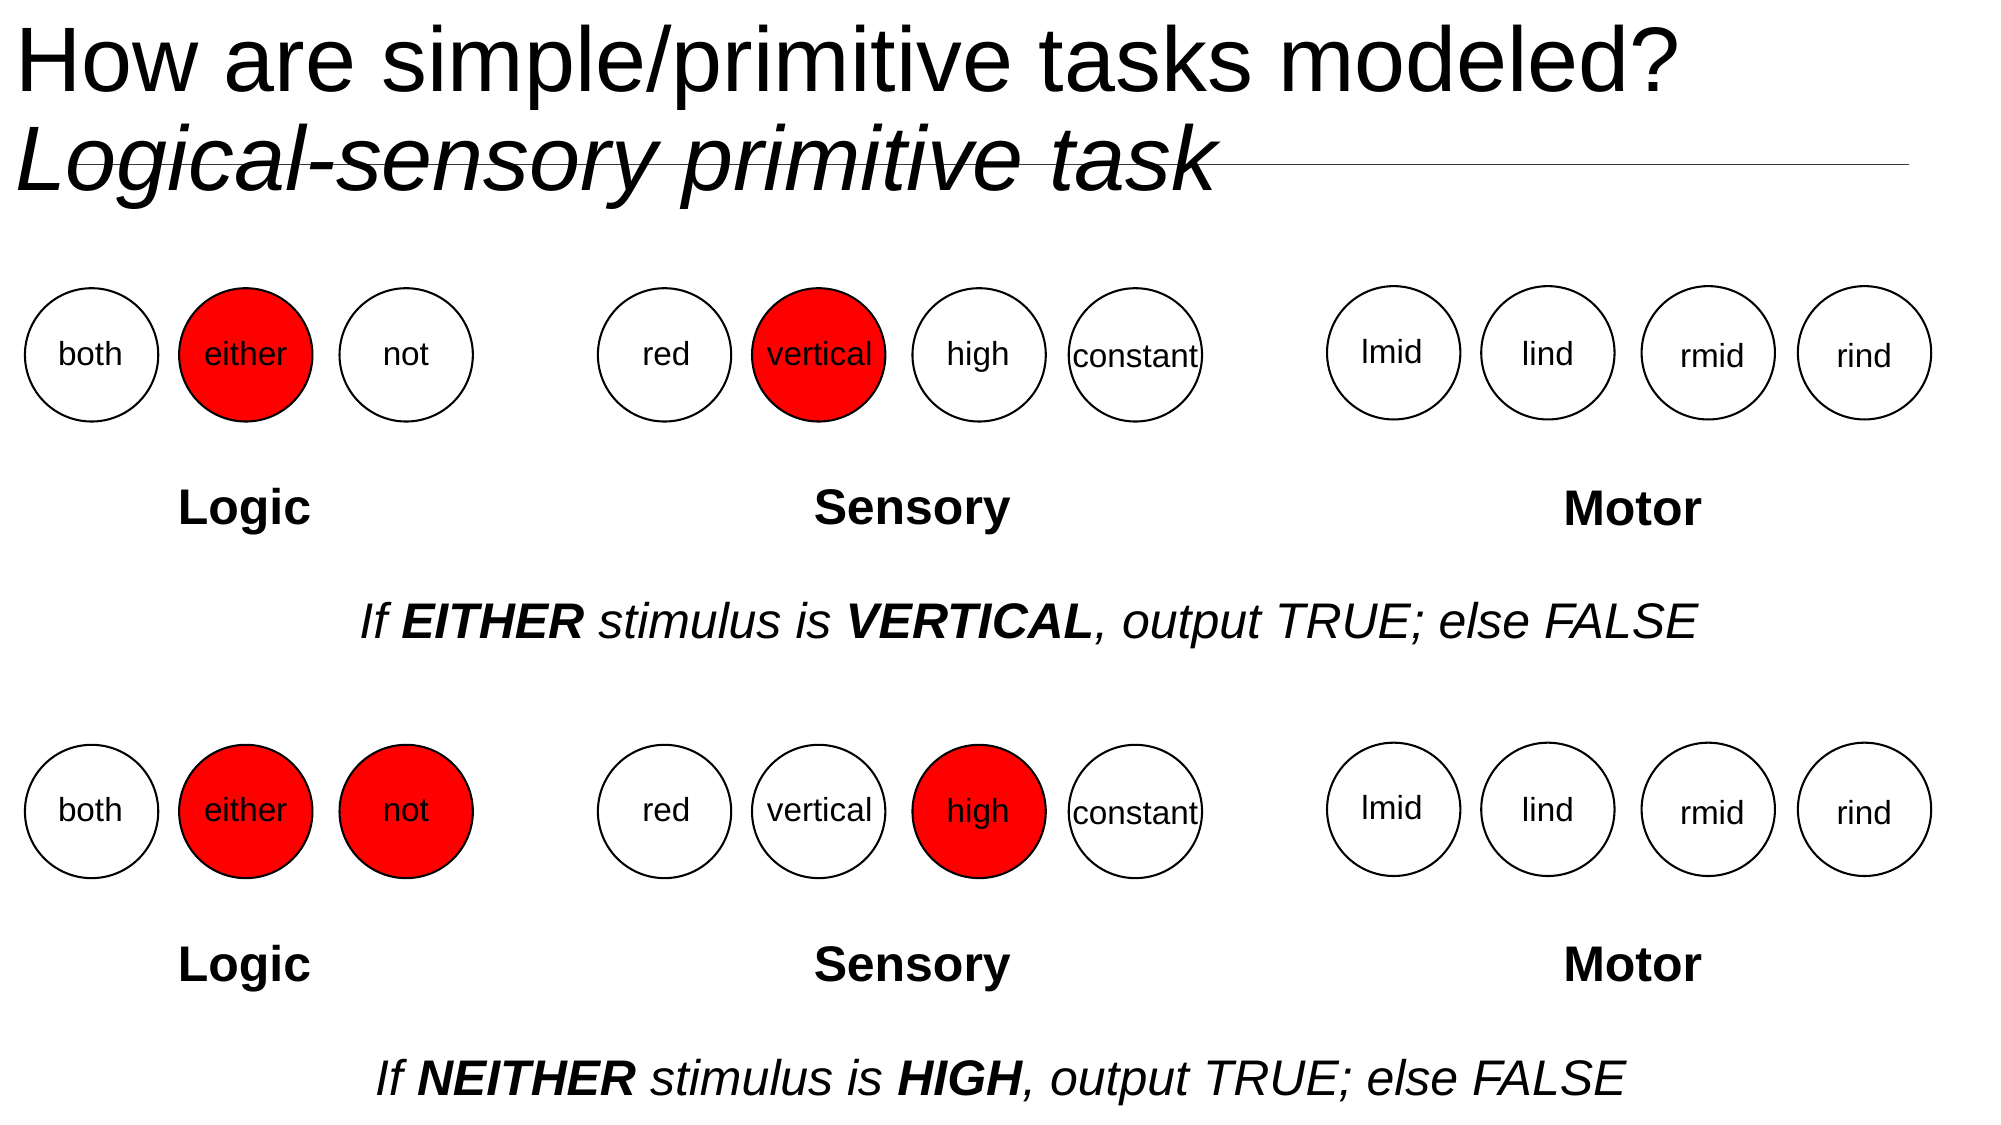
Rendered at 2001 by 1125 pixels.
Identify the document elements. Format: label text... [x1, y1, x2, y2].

text_box vertical [752, 781, 888, 836]
text_box lmid [1346, 322, 1438, 378]
text_box constant [1057, 783, 1214, 839]
text_box [178, 743, 314, 880]
text_box [338, 287, 474, 423]
text_box [1325, 285, 1462, 421]
text_box not [368, 781, 445, 836]
text_box [911, 287, 1047, 423]
text_box [1480, 285, 1616, 421]
text_box [1796, 741, 1933, 878]
text_box [755, 380, 882, 423]
text_box [178, 287, 314, 423]
text_box [1325, 741, 1462, 878]
text_box high [931, 325, 1025, 380]
text_box both [43, 781, 138, 836]
text_box [758, 743, 880, 781]
text_box lind [1507, 324, 1589, 380]
text_box If EITHER stimulus is VERTICAL, output TRUE; else FALSE [344, 581, 1714, 656]
text_box not [368, 324, 445, 380]
text_box vertical [752, 324, 888, 380]
text_box If NEITHER stimulus is HIGH, output TRUE; else FALSE [360, 1037, 1642, 1113]
text_box Motor [1548, 924, 1718, 1000]
text_box red [627, 324, 706, 380]
text_box [23, 743, 160, 880]
text_box [596, 287, 733, 423]
text_box [758, 287, 879, 324]
title How are simple/primitive tasks modeled? Logical-sensory primitive task [0, 3, 1725, 221]
text_box Sensory [799, 467, 1026, 542]
text_box lmid [1346, 779, 1438, 834]
text_box Motor [1548, 467, 1718, 543]
text_box rind [1821, 783, 1908, 839]
text_box [1796, 285, 1933, 421]
text_box high [931, 781, 1025, 837]
text_box rind [1821, 327, 1908, 382]
text_box red [627, 781, 706, 836]
text_box Logic [163, 467, 326, 542]
text_box [1073, 839, 1198, 880]
text_box Logic [163, 923, 326, 999]
text_box [1640, 285, 1776, 421]
text_box rmid [1665, 327, 1760, 382]
text_box lind [1507, 781, 1589, 836]
text_box [755, 836, 882, 880]
text_box constant [1057, 327, 1214, 382]
text_box either [189, 781, 303, 836]
text_box [23, 287, 160, 423]
text_box Sensory [799, 923, 1026, 999]
text_box [1480, 741, 1616, 878]
text_box [1073, 743, 1197, 783]
text_box [1640, 741, 1776, 878]
text_box both [43, 324, 138, 380]
text_box [1073, 287, 1198, 327]
text_box [911, 743, 1047, 880]
text_box either [189, 324, 303, 380]
text_box rmid [1665, 783, 1760, 839]
text_box [596, 743, 733, 880]
text_box [1073, 382, 1198, 423]
text_box [338, 743, 474, 880]
